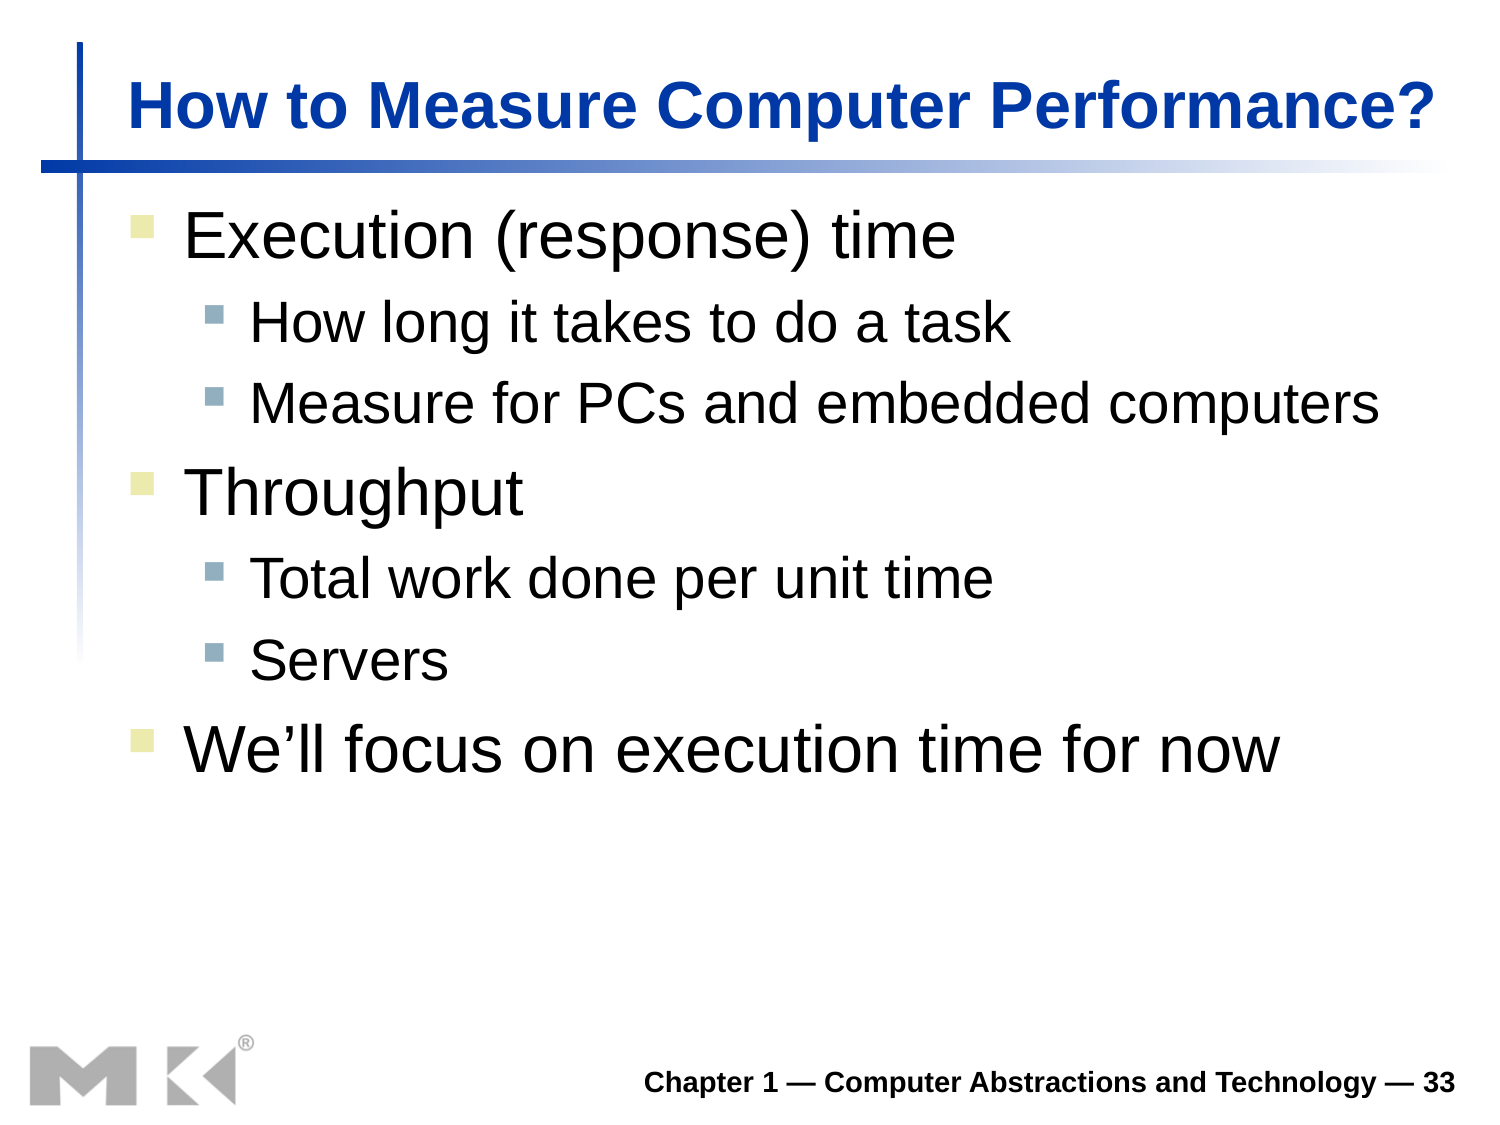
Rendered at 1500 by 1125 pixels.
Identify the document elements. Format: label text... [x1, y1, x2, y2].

list Execution (response) time How long it takes to do a task Measure for PCs and embedded computers Throughput Total work done per unit time Servers We’ll focus on execution time for now [112, 184, 1469, 1024]
title How to Measure Computer Performance? [112, 53, 1468, 149]
picture [29, 1034, 255, 1106]
footer Chapter 1 — Computer Abstractions and Technology — 33 [277, 1046, 1471, 1106]
